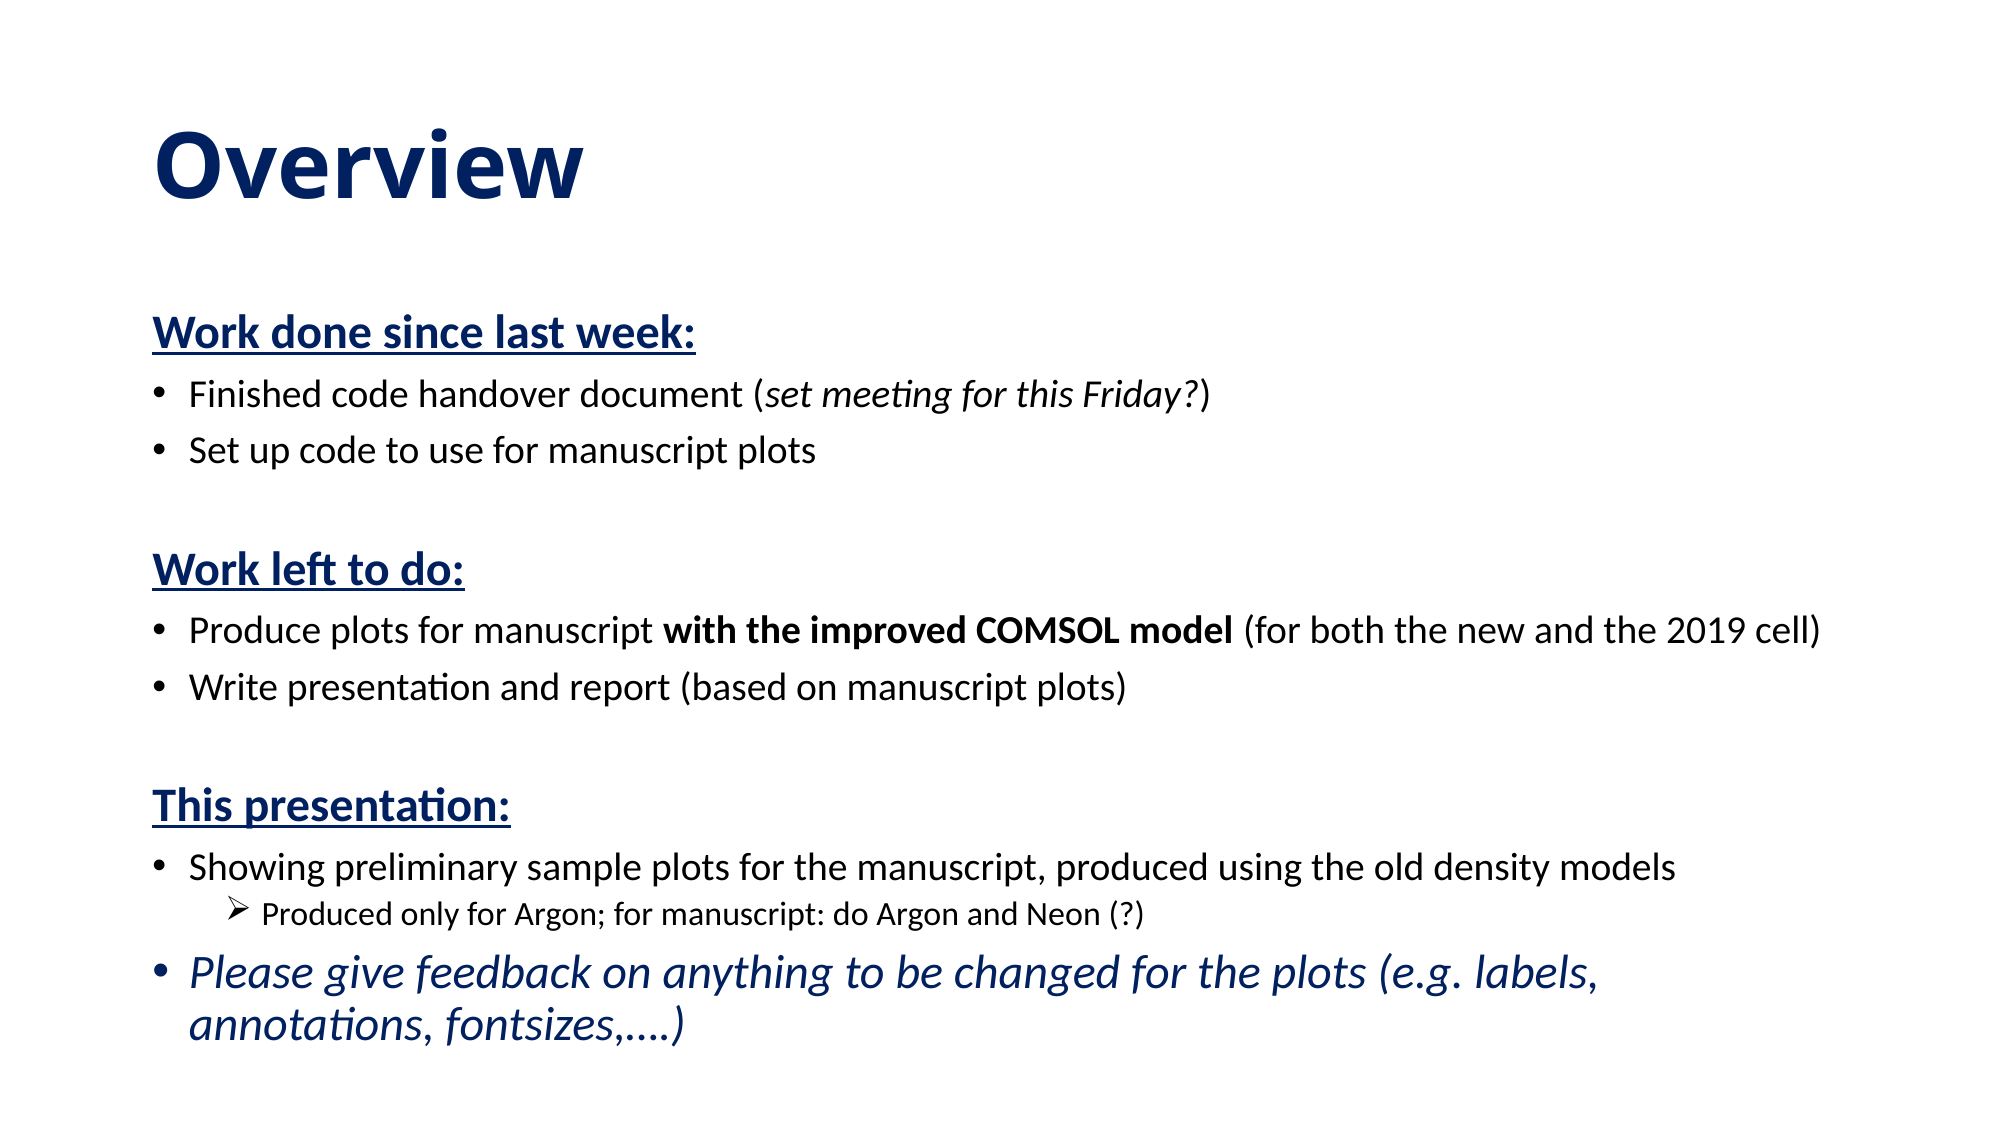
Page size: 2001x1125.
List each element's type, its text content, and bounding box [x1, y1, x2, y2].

list Work done since last week: Finished code handover document (set meeting for this Friday?) Set up code to use for manuscript plots Work left to do: Produce plots for manuscript with the improved COMSOL model (for both the new and the 2019 cell) Write presentation and report (based on manuscript plots) This presentation: Showing preliminary sample plots for the manuscript, produced using the old density models Produced only for Argon; for manuscript: do Argon and Neon (?) Please give feedback on anything to be changed for the plots (e.g. labels, annotations, fontsizes,….) [137, 299, 1863, 1102]
title Overview [137, 59, 1863, 278]
